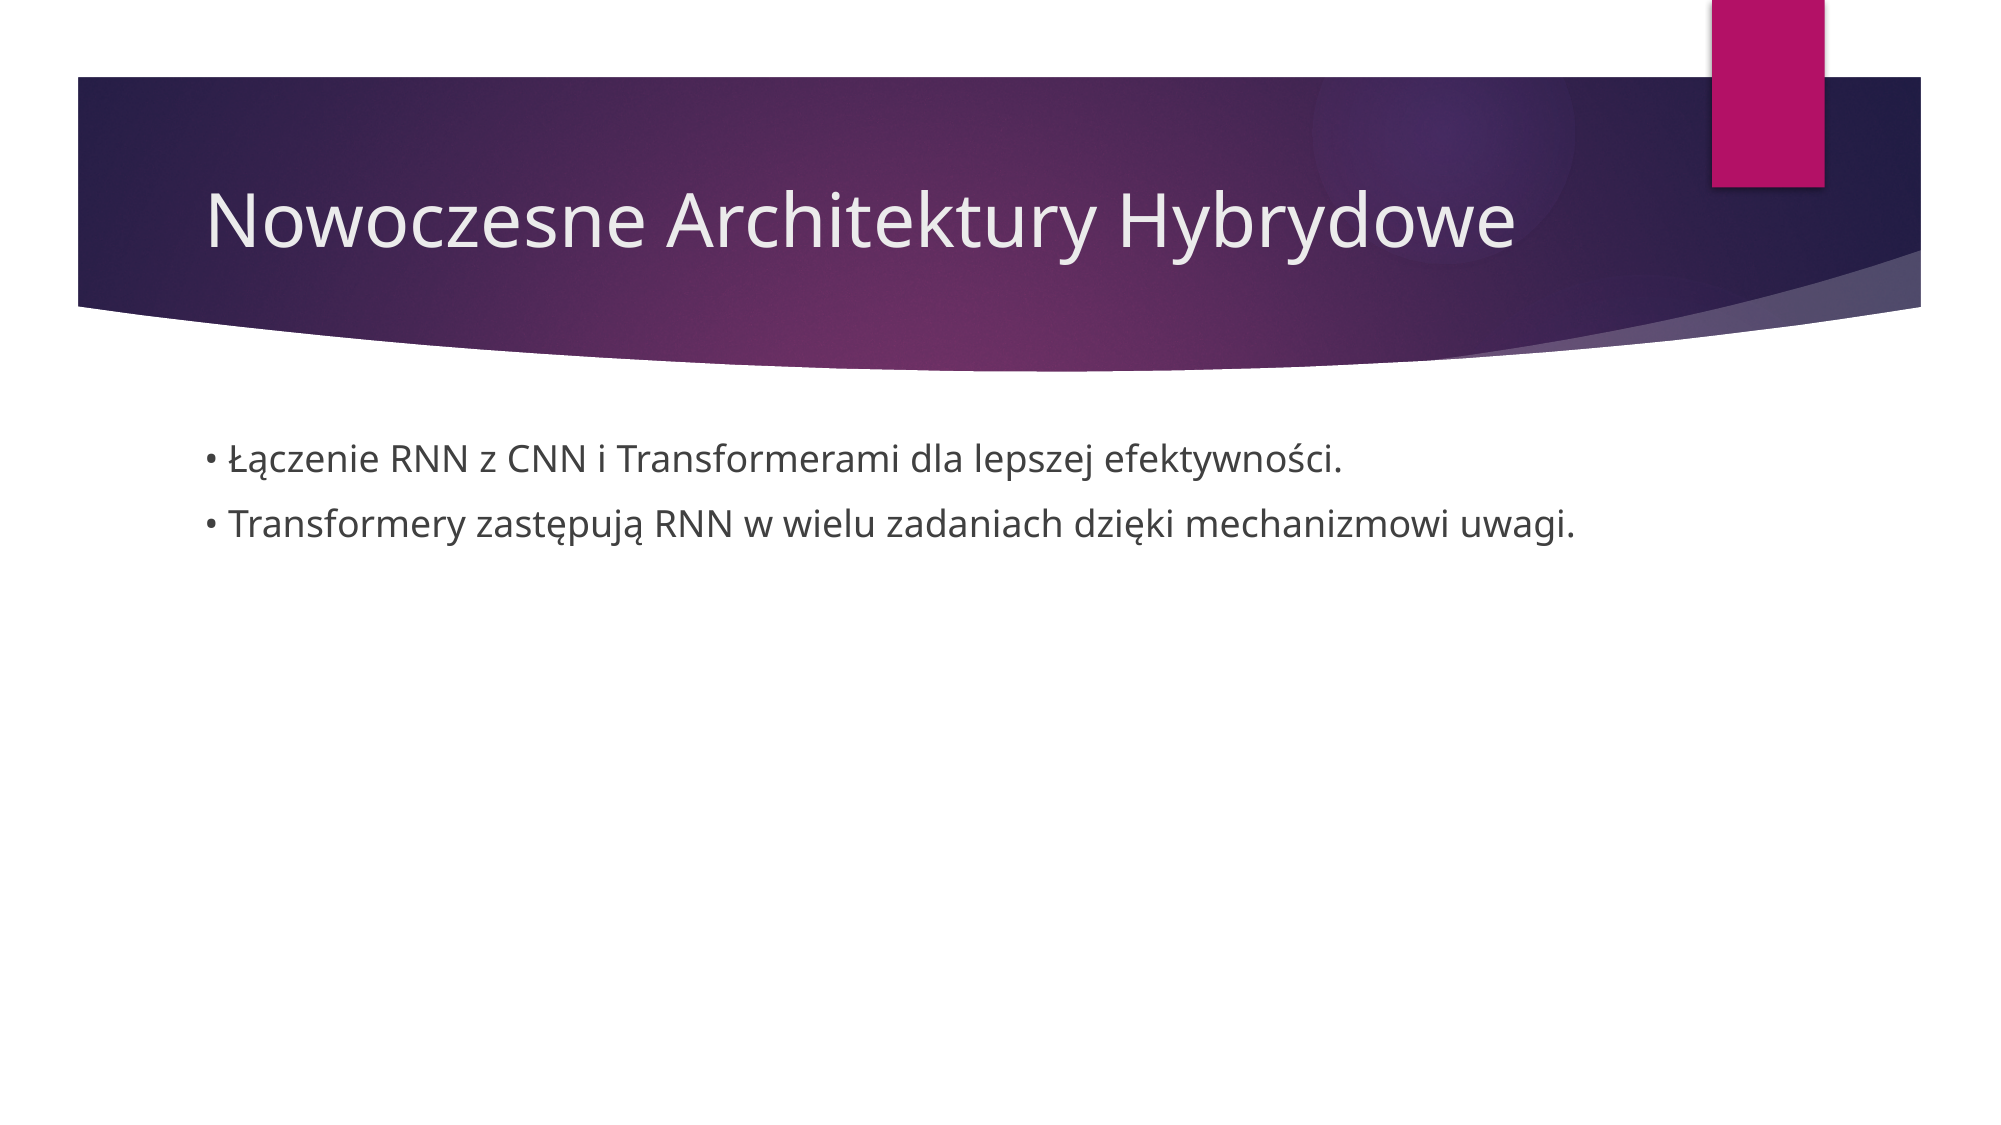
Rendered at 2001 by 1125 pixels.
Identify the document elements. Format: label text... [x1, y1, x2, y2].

list • Łączenie RNN z CNN i Transformerami dla lepszej efektywności. • Transformery zastępują RNN w wielu zadaniach dzięki mechanizmowi uwagi. [189, 427, 1638, 988]
title Nowoczesne Architektury Hybrydowe [189, 159, 1627, 276]
